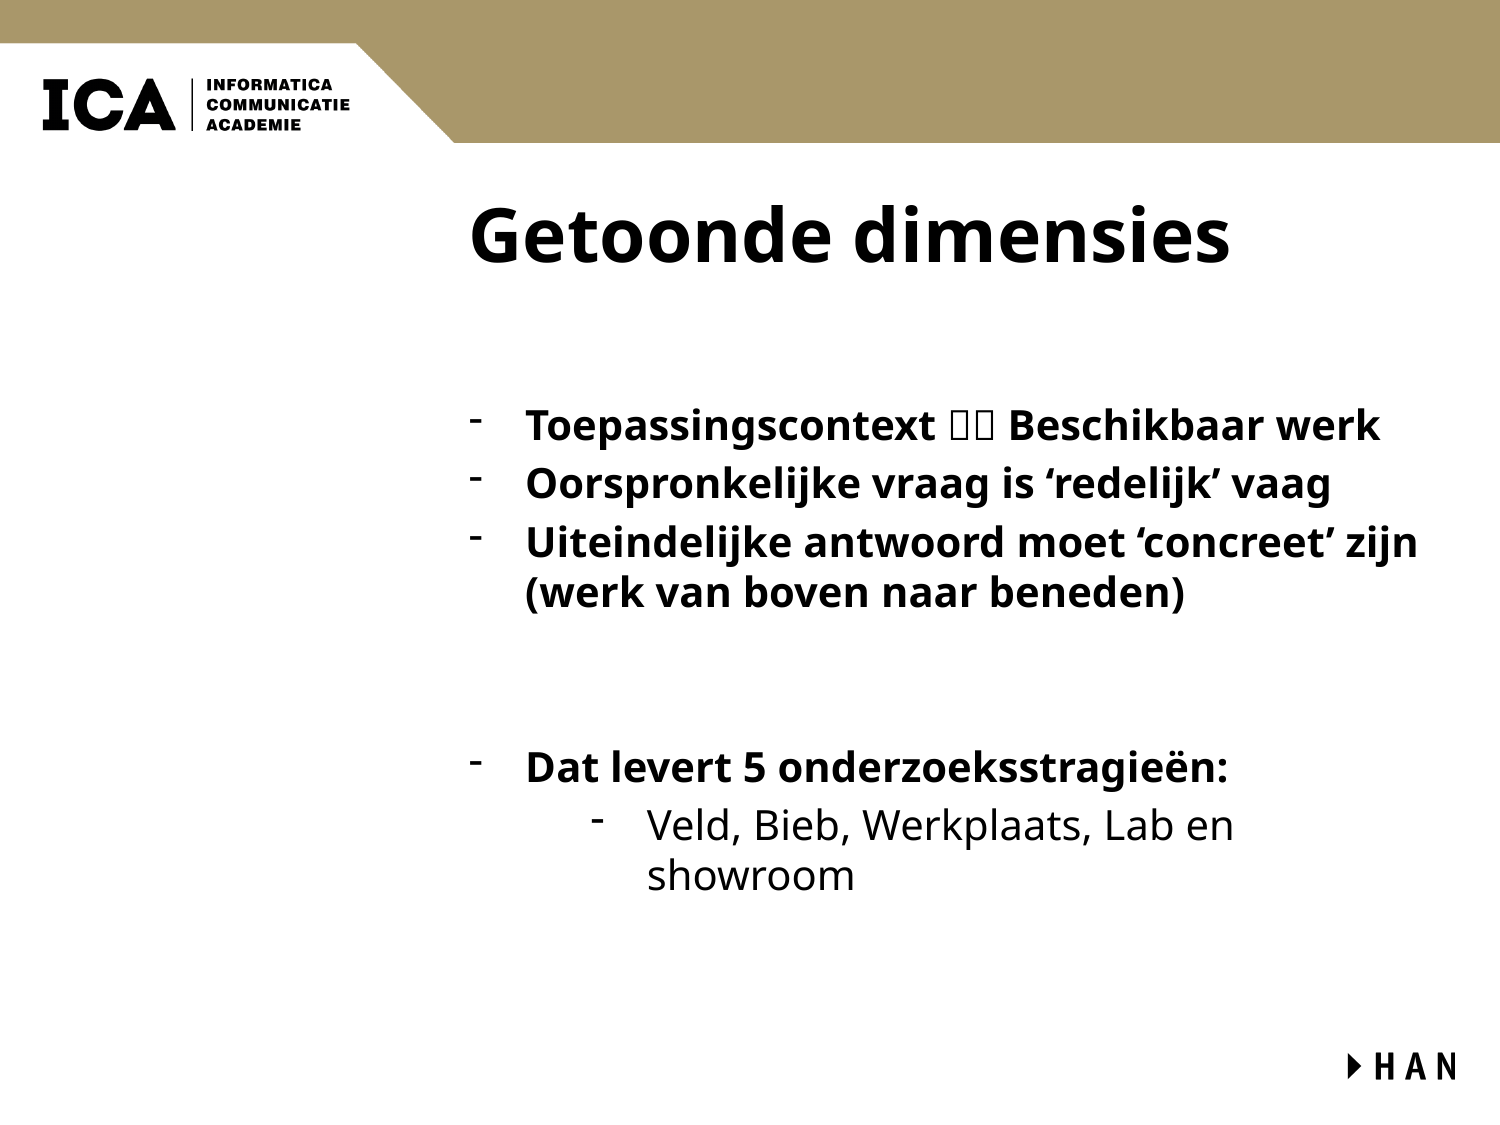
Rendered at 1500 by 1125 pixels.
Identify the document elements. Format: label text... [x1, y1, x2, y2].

list Toepassingscontext  Beschikbaar werk Oorspronkelijke vraag is ‘redelijk’ vaag Uiteindelijke antwoord moet ‘concreet’ zijn (werk van boven naar beneden) Dat levert 5 onderzoeksstragieën: Veld, Bieb, Werkplaats, Lab en showroom [453, 391, 1455, 1040]
title Getoonde dimensies [453, 179, 1455, 287]
